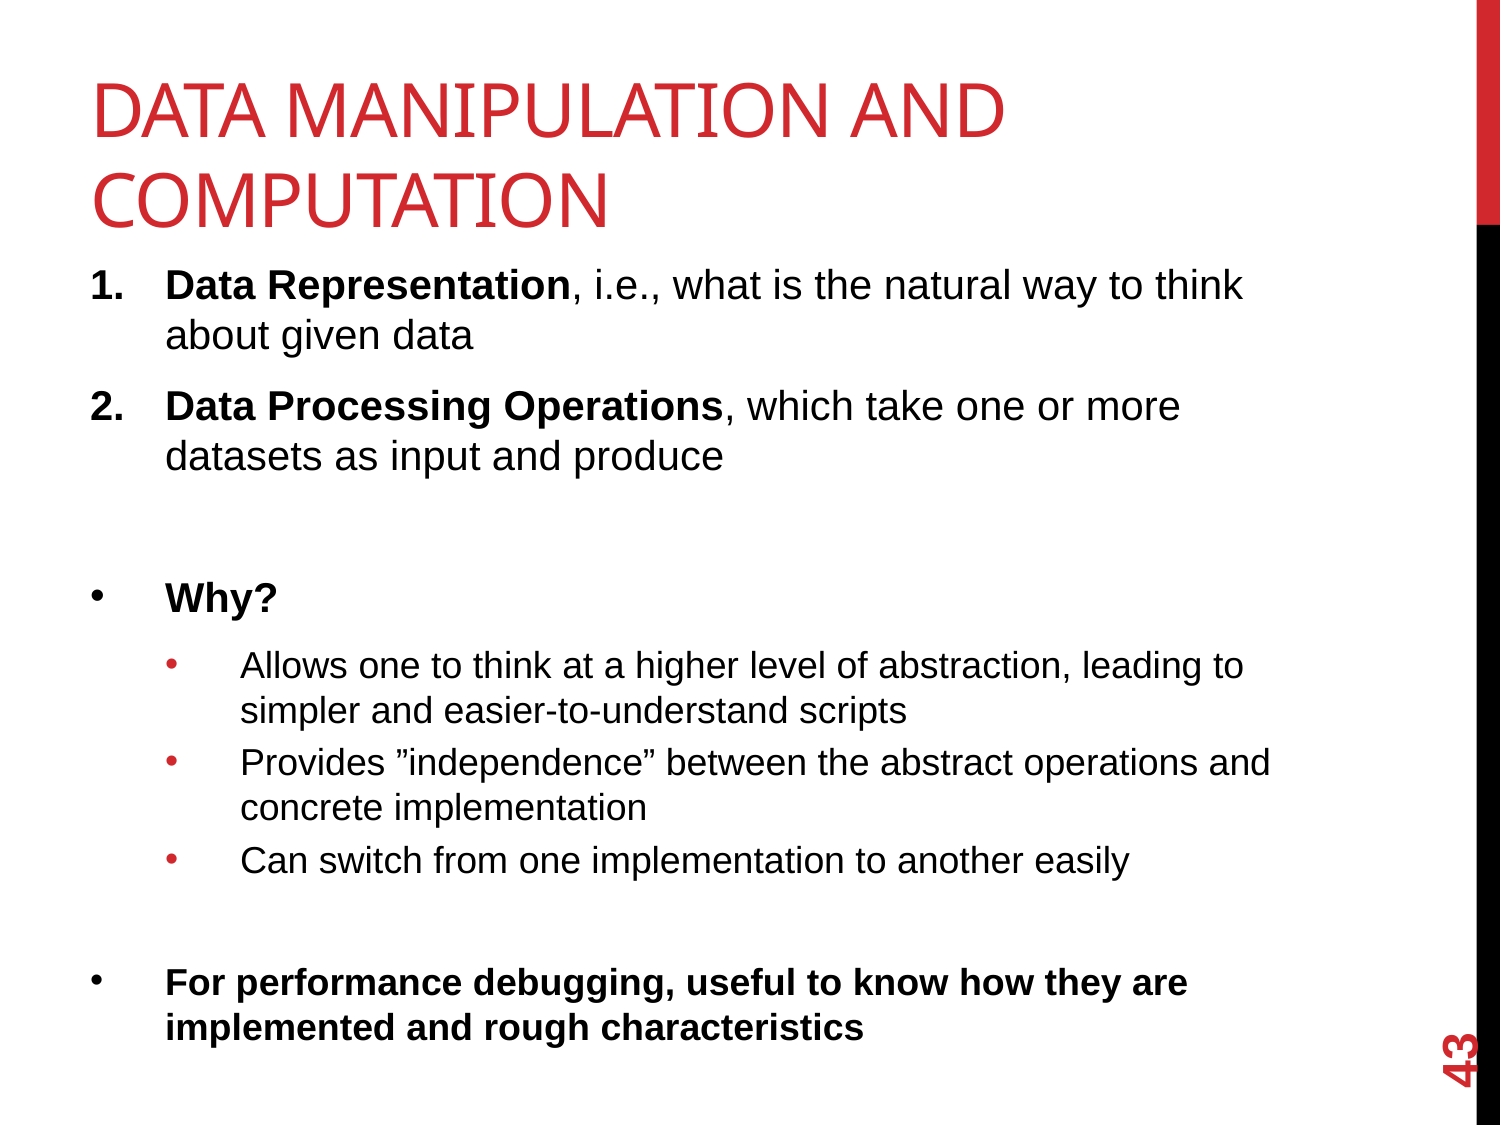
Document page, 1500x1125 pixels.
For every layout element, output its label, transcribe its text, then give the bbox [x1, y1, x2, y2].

slide_number 43 [1427, 887, 1488, 1104]
title Data Manipulation and Computation [949, 25, 1269, 250]
text_box [762, 921, 1174, 1028]
text_box [0, 0, 949, 707]
list Data Representation, i.e., what is the natural way to think about given data Data Processing Operations, which take one or more datasets as input and produce Why? Allows one to think at a higher level of abstraction, leading to simpler and easier-to-understand scripts Provides ”independence” between the abstract operations and concrete implementation Can switch from one implementation to another easily For performance debugging, useful to know how they are implemented and rough characteristics [75, 250, 1363, 1104]
